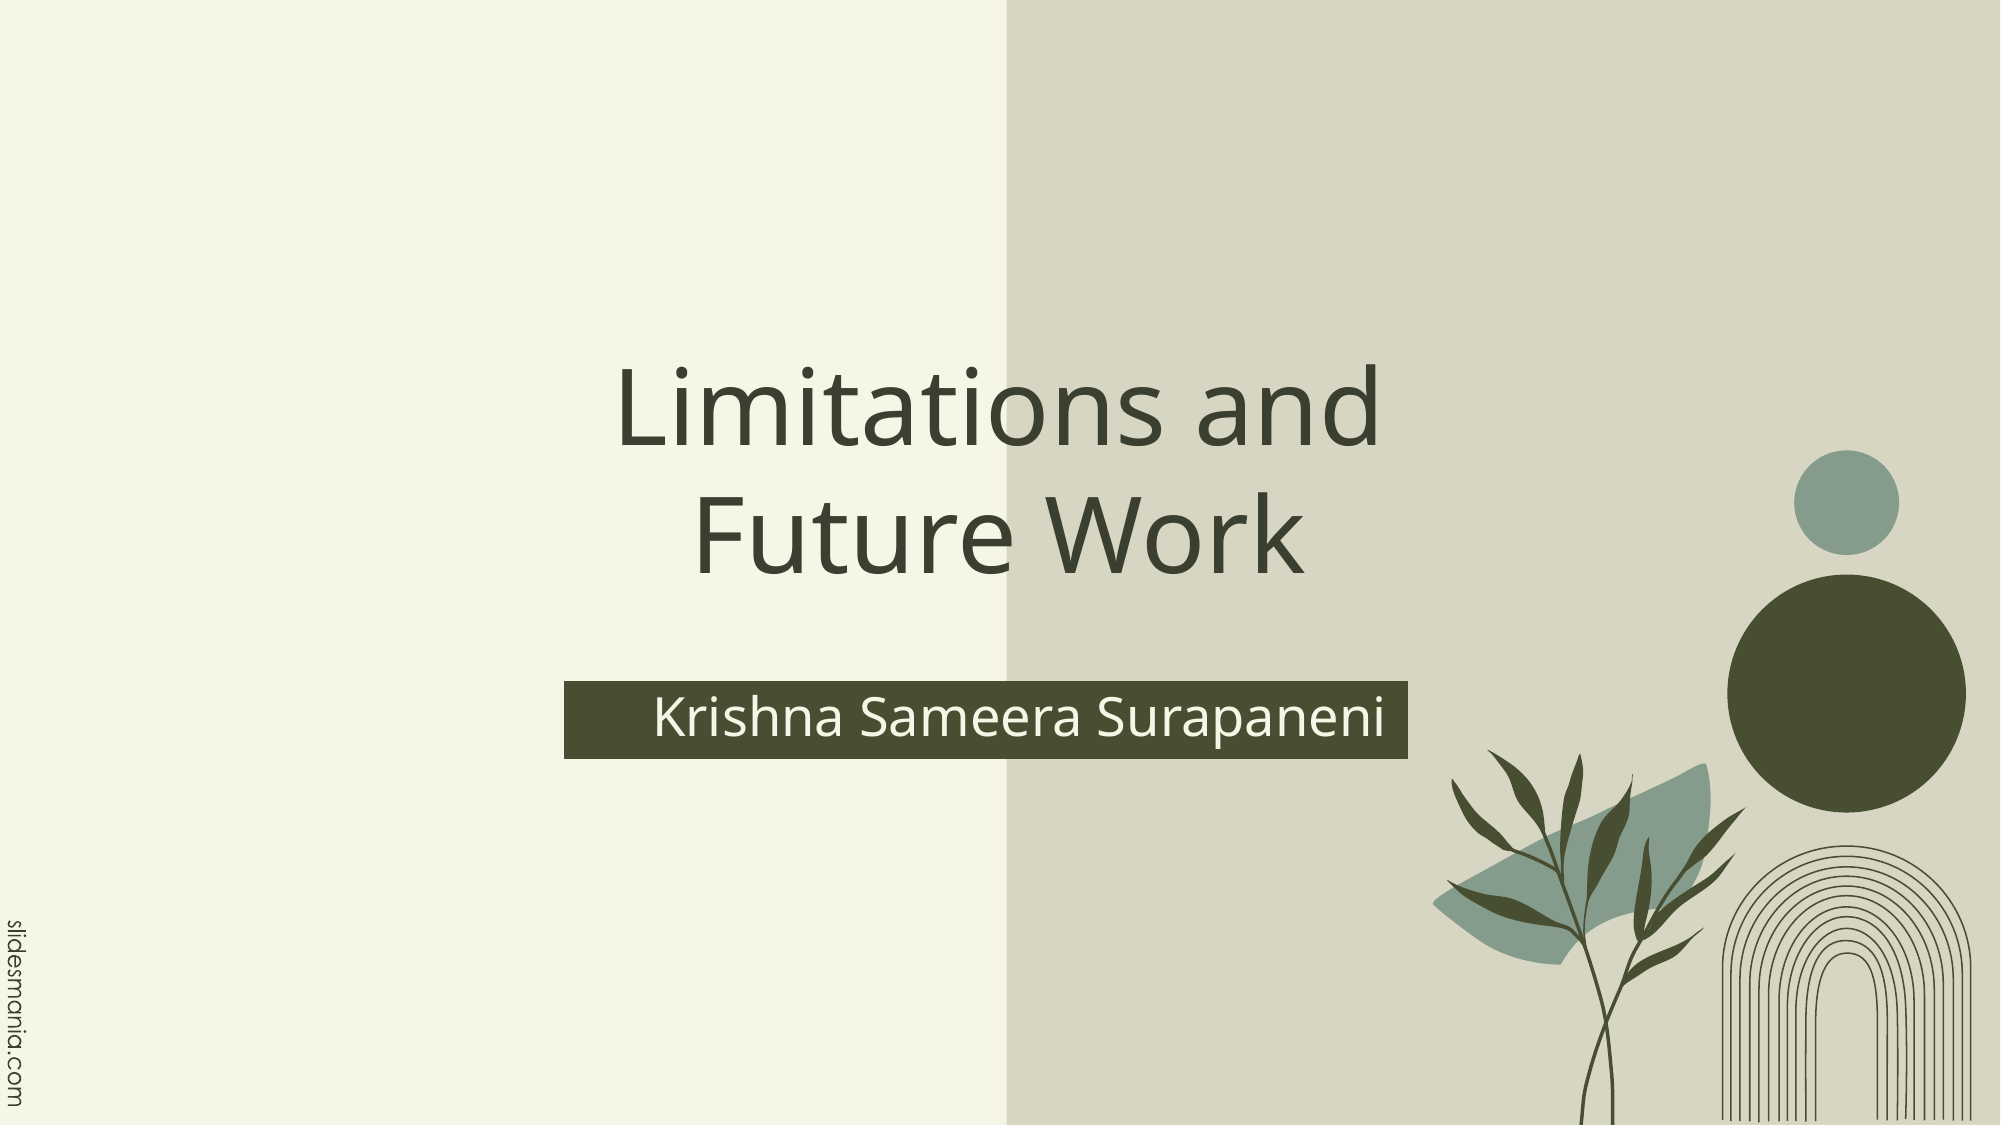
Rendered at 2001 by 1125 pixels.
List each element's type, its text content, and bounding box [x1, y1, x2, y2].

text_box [1432, 450, 1971, 1125]
title Limitations and Future Work [500, 85, 1497, 849]
title Krishna Sameera Surapaneni [564, 657, 1408, 772]
